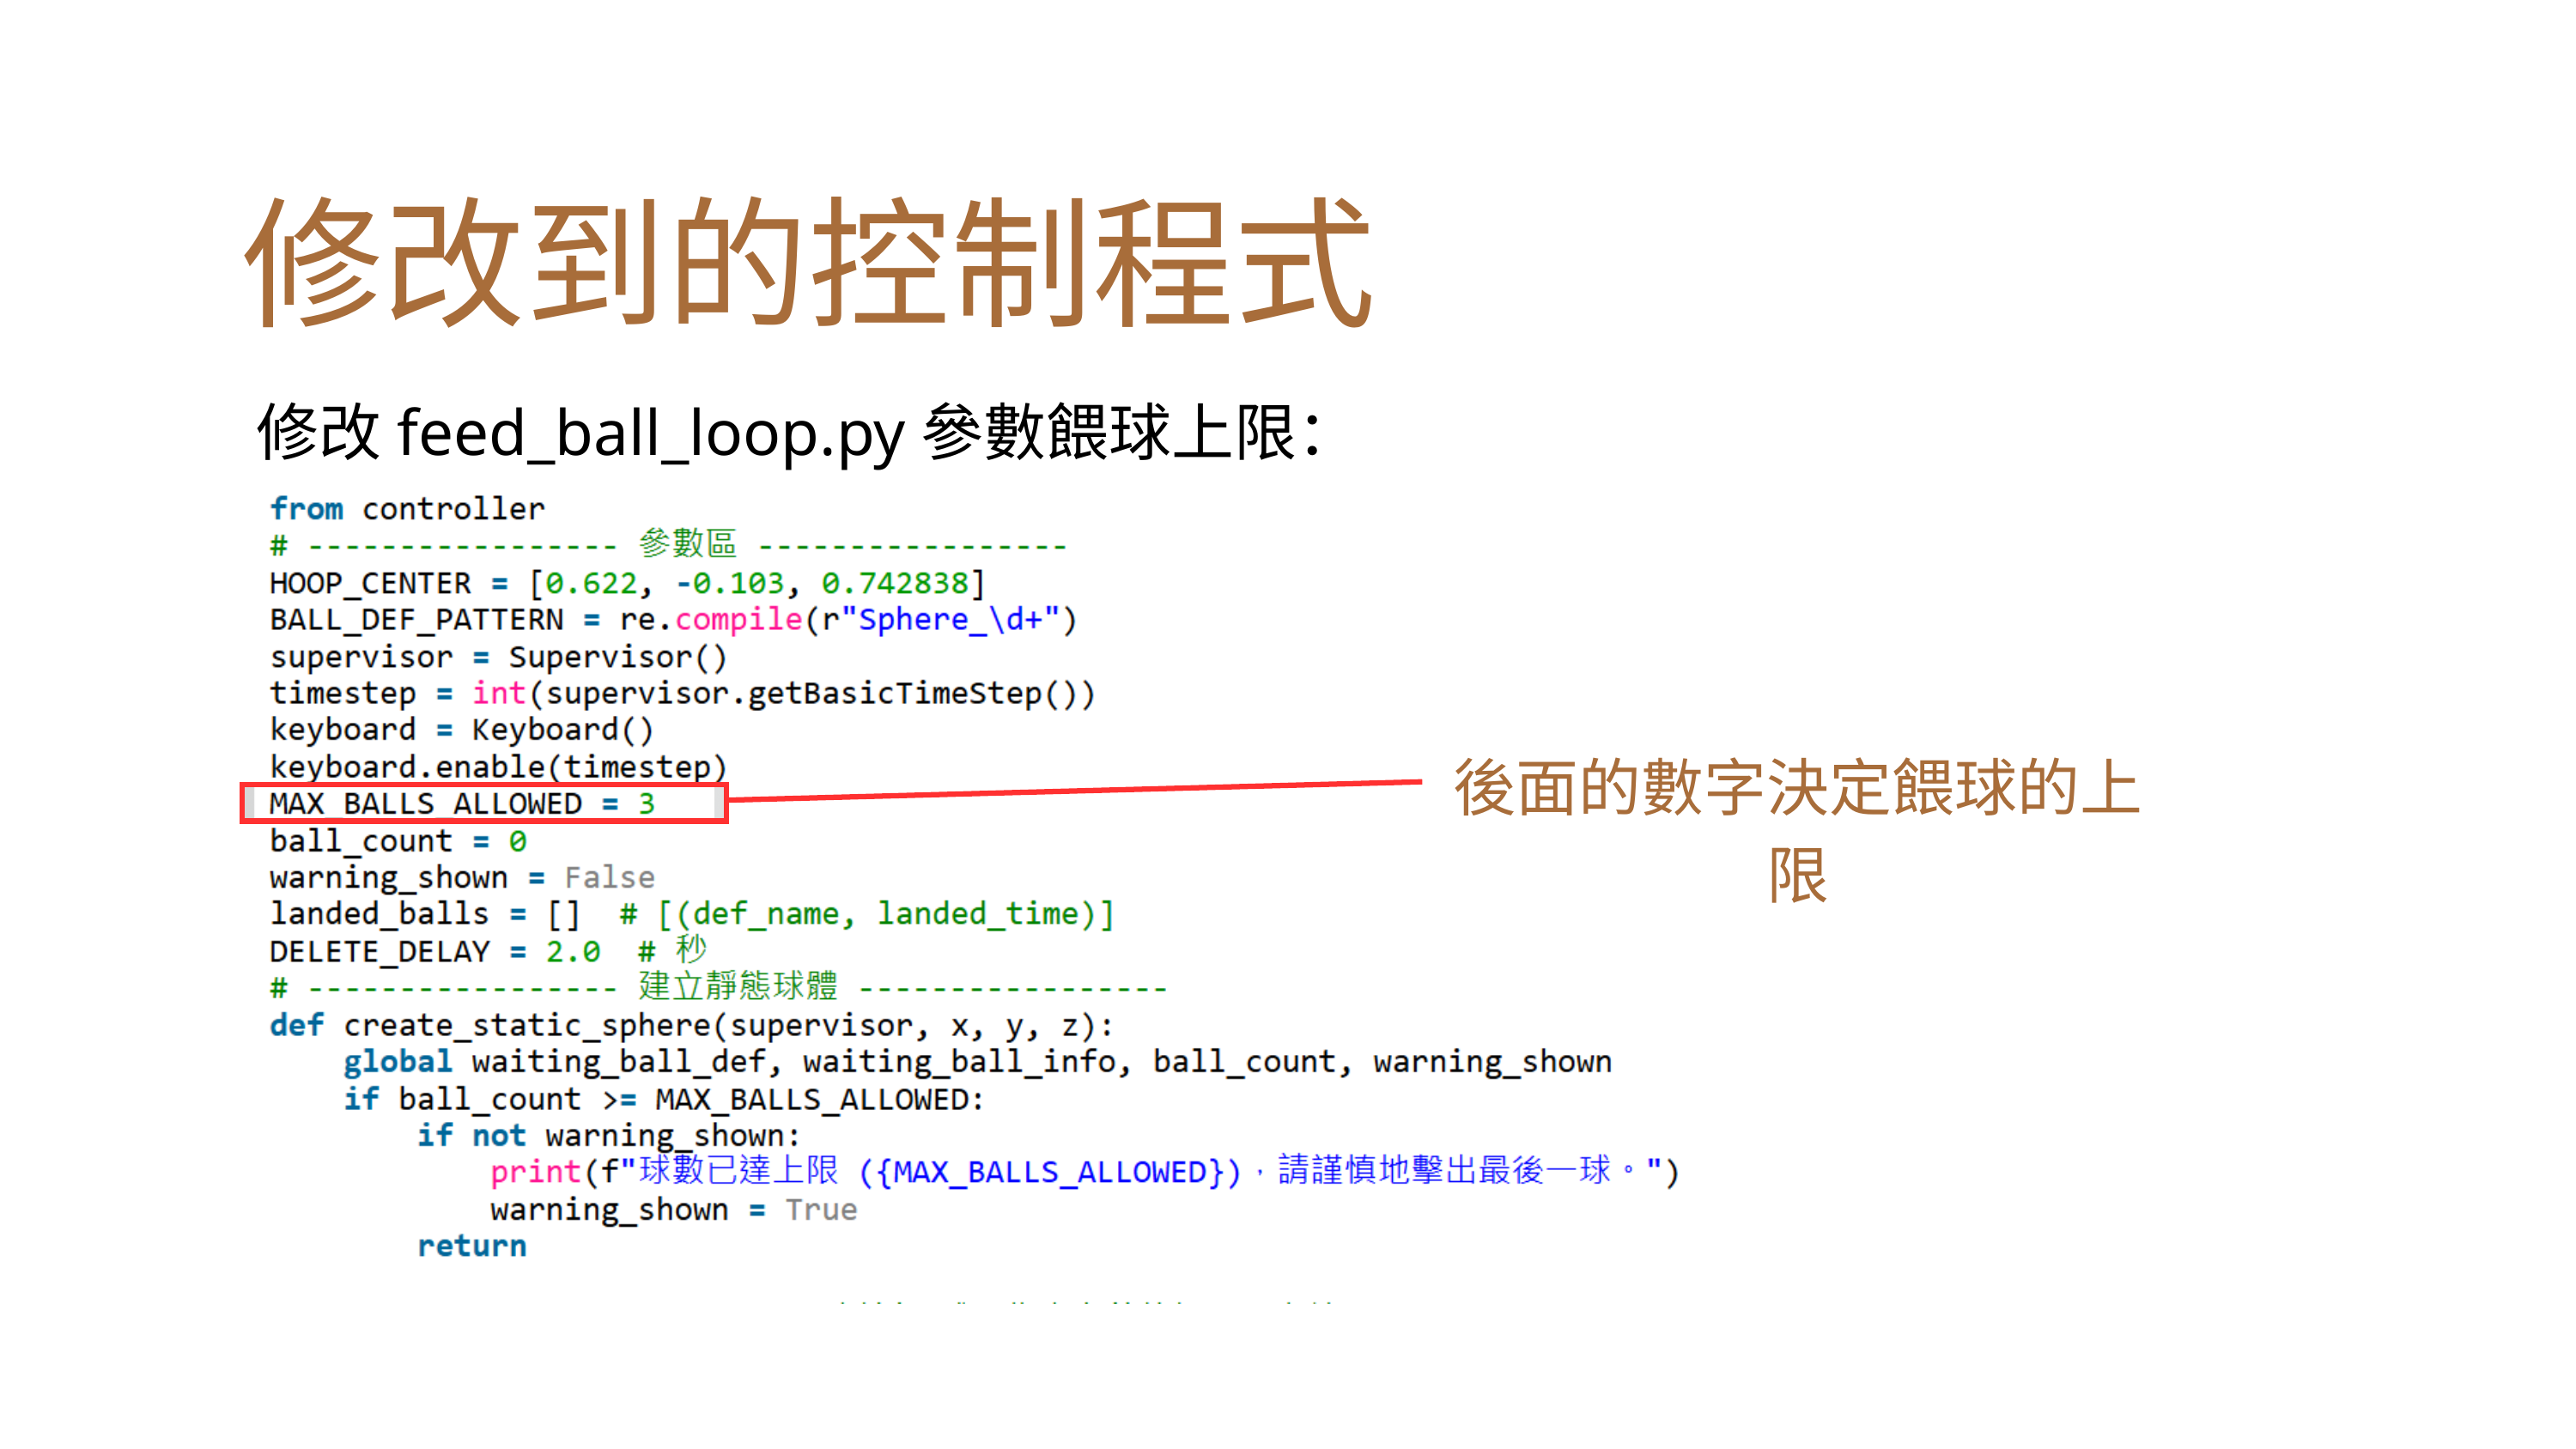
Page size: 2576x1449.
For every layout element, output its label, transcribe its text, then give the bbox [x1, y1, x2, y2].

text_box [241, 785, 726, 822]
text_box 修改到的控制程式 [241, 189, 1963, 346]
text_box 修改feed_ball_loop.py參數餵球上限： [241, 379, 1312, 469]
text_box [241, 488, 1834, 1304]
text_box 後面的數字決定餵球的上限 [1422, 735, 2174, 911]
